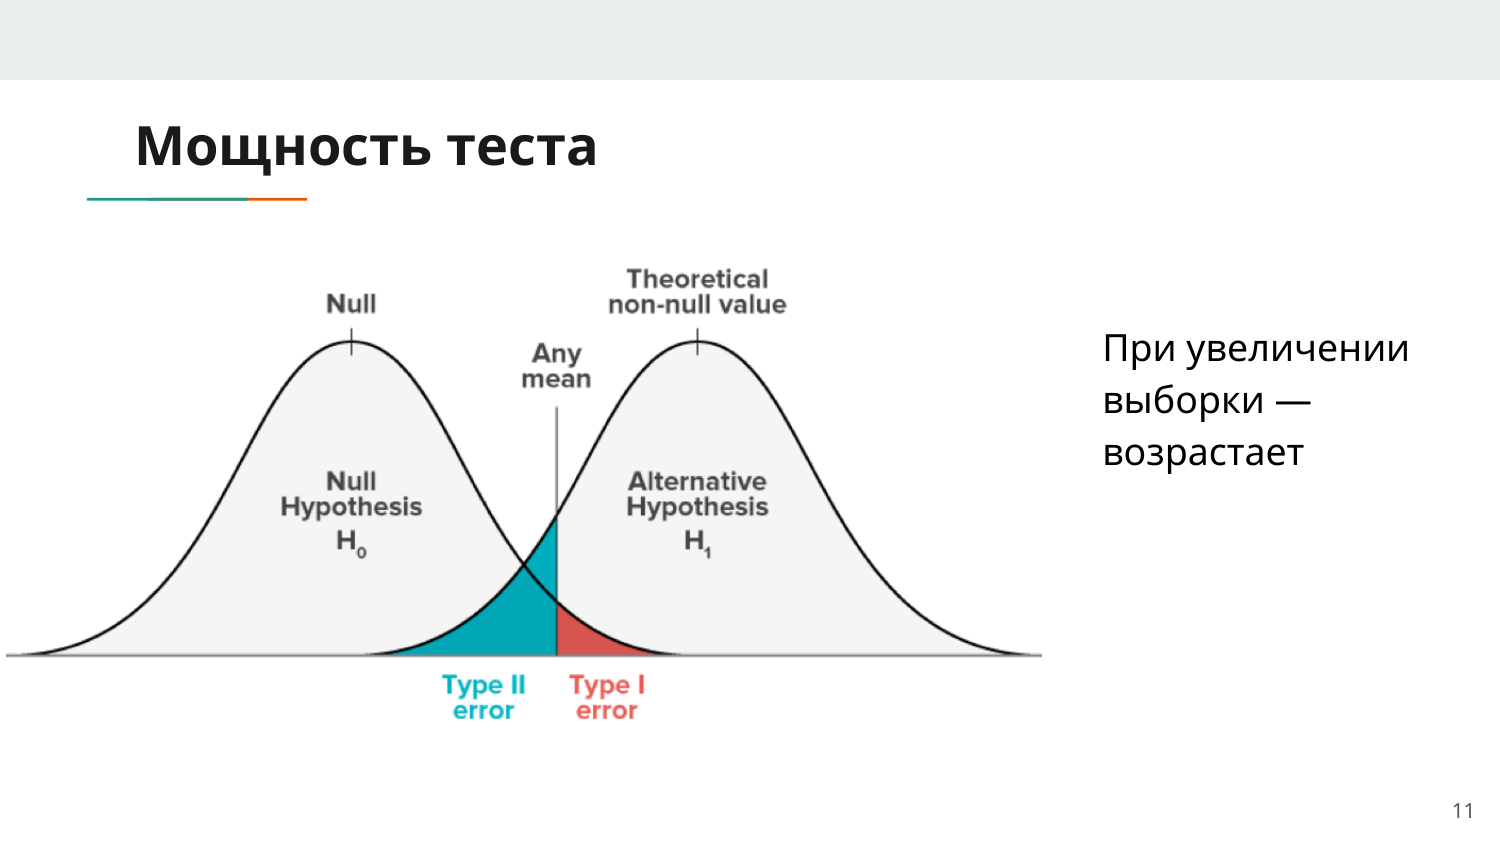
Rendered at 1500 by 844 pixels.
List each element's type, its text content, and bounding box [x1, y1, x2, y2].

slide_number ‹#› [1400, 779, 1491, 844]
picture [6, 249, 1042, 739]
title Мощность теста [119, 95, 1381, 184]
list При увеличении выборки — возрастает [1087, 302, 1491, 674]
